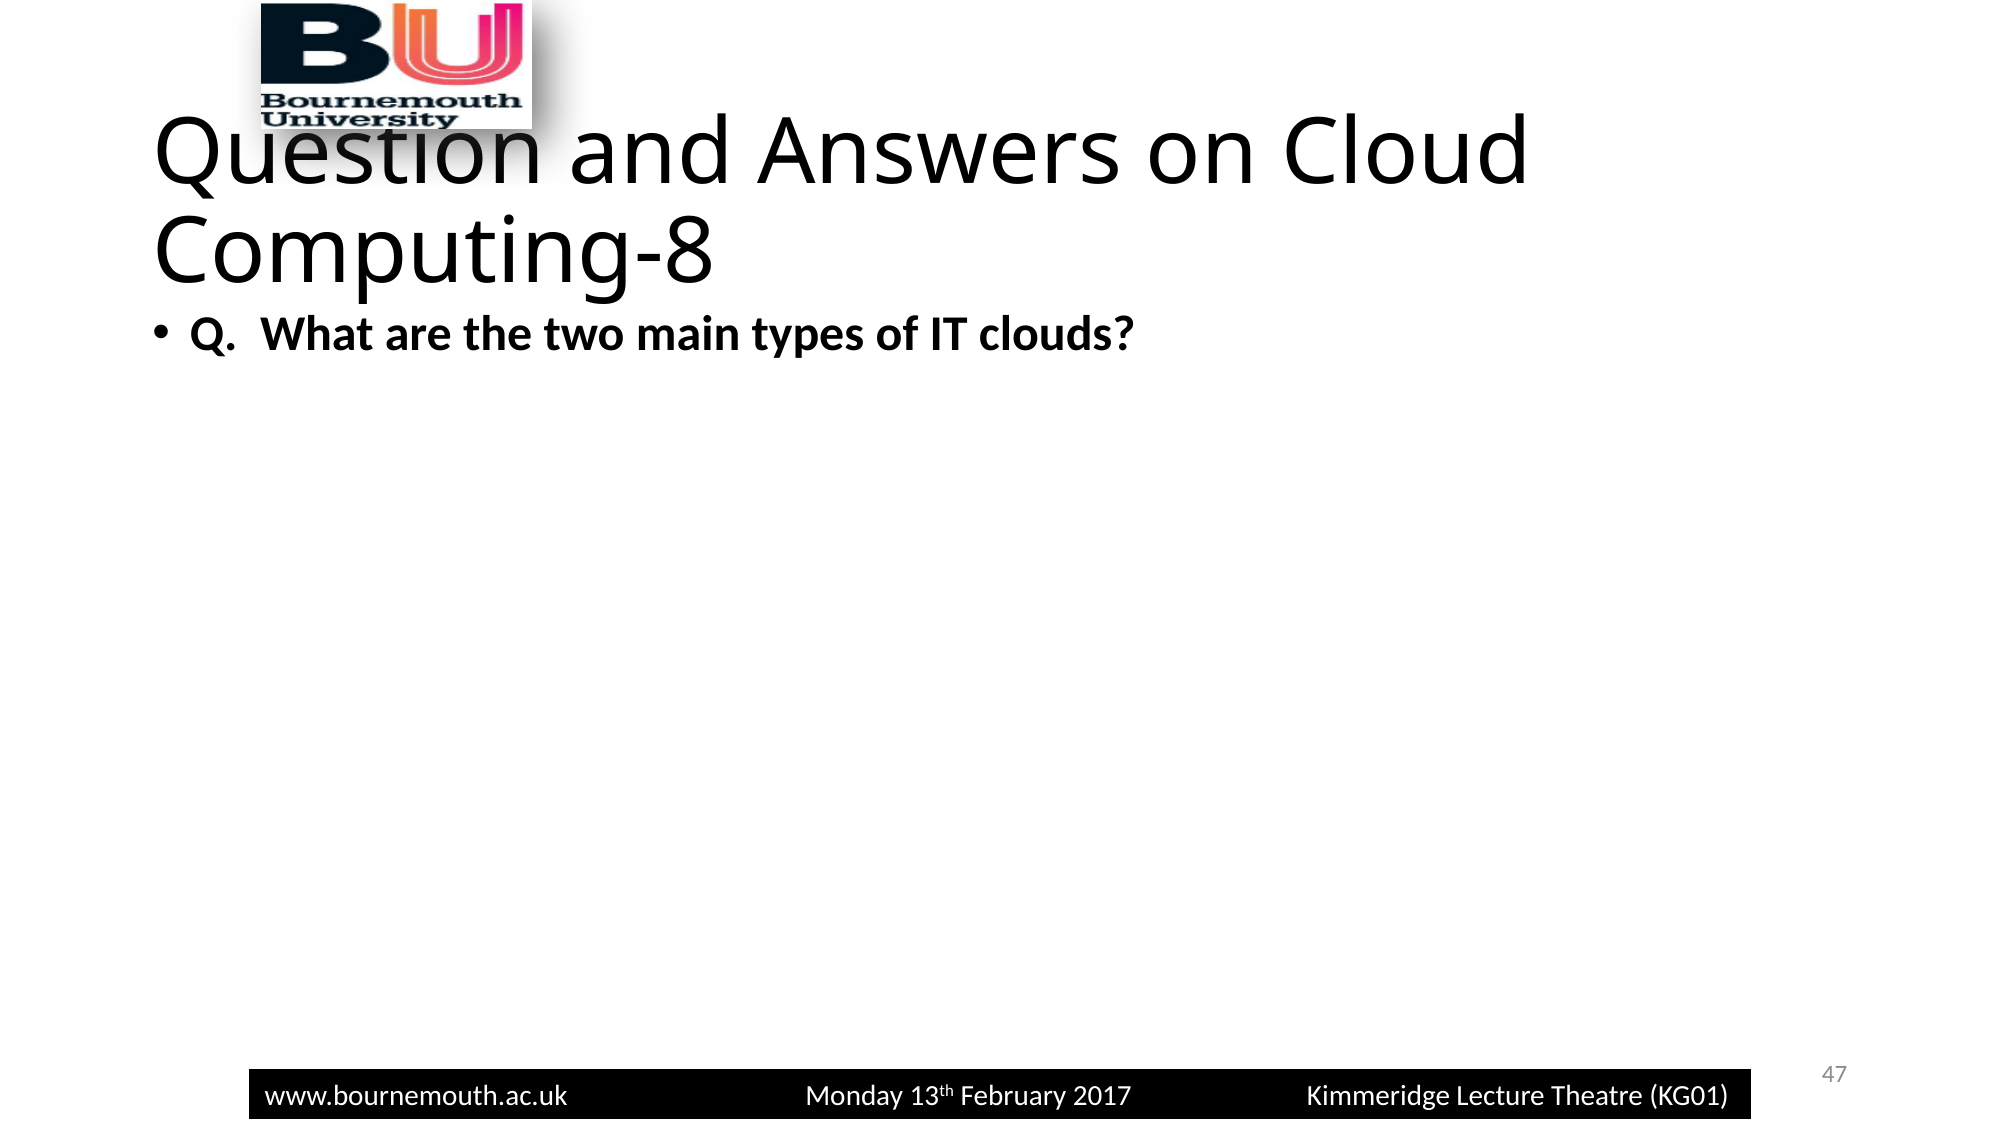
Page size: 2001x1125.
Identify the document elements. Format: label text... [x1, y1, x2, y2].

picture [261, 0, 532, 129]
title Question and Answers on Cloud Computing-8 [137, 128, 1863, 278]
text_box www.bournemouth.ac.uk Monday 13th February 2017 Kimmeridge Lecture Theatre (KG01) [249, 1069, 1751, 1119]
slide_number 47 [1412, 1042, 1863, 1103]
list Q. What are the two main types of IT clouds? [137, 299, 1863, 1014]
